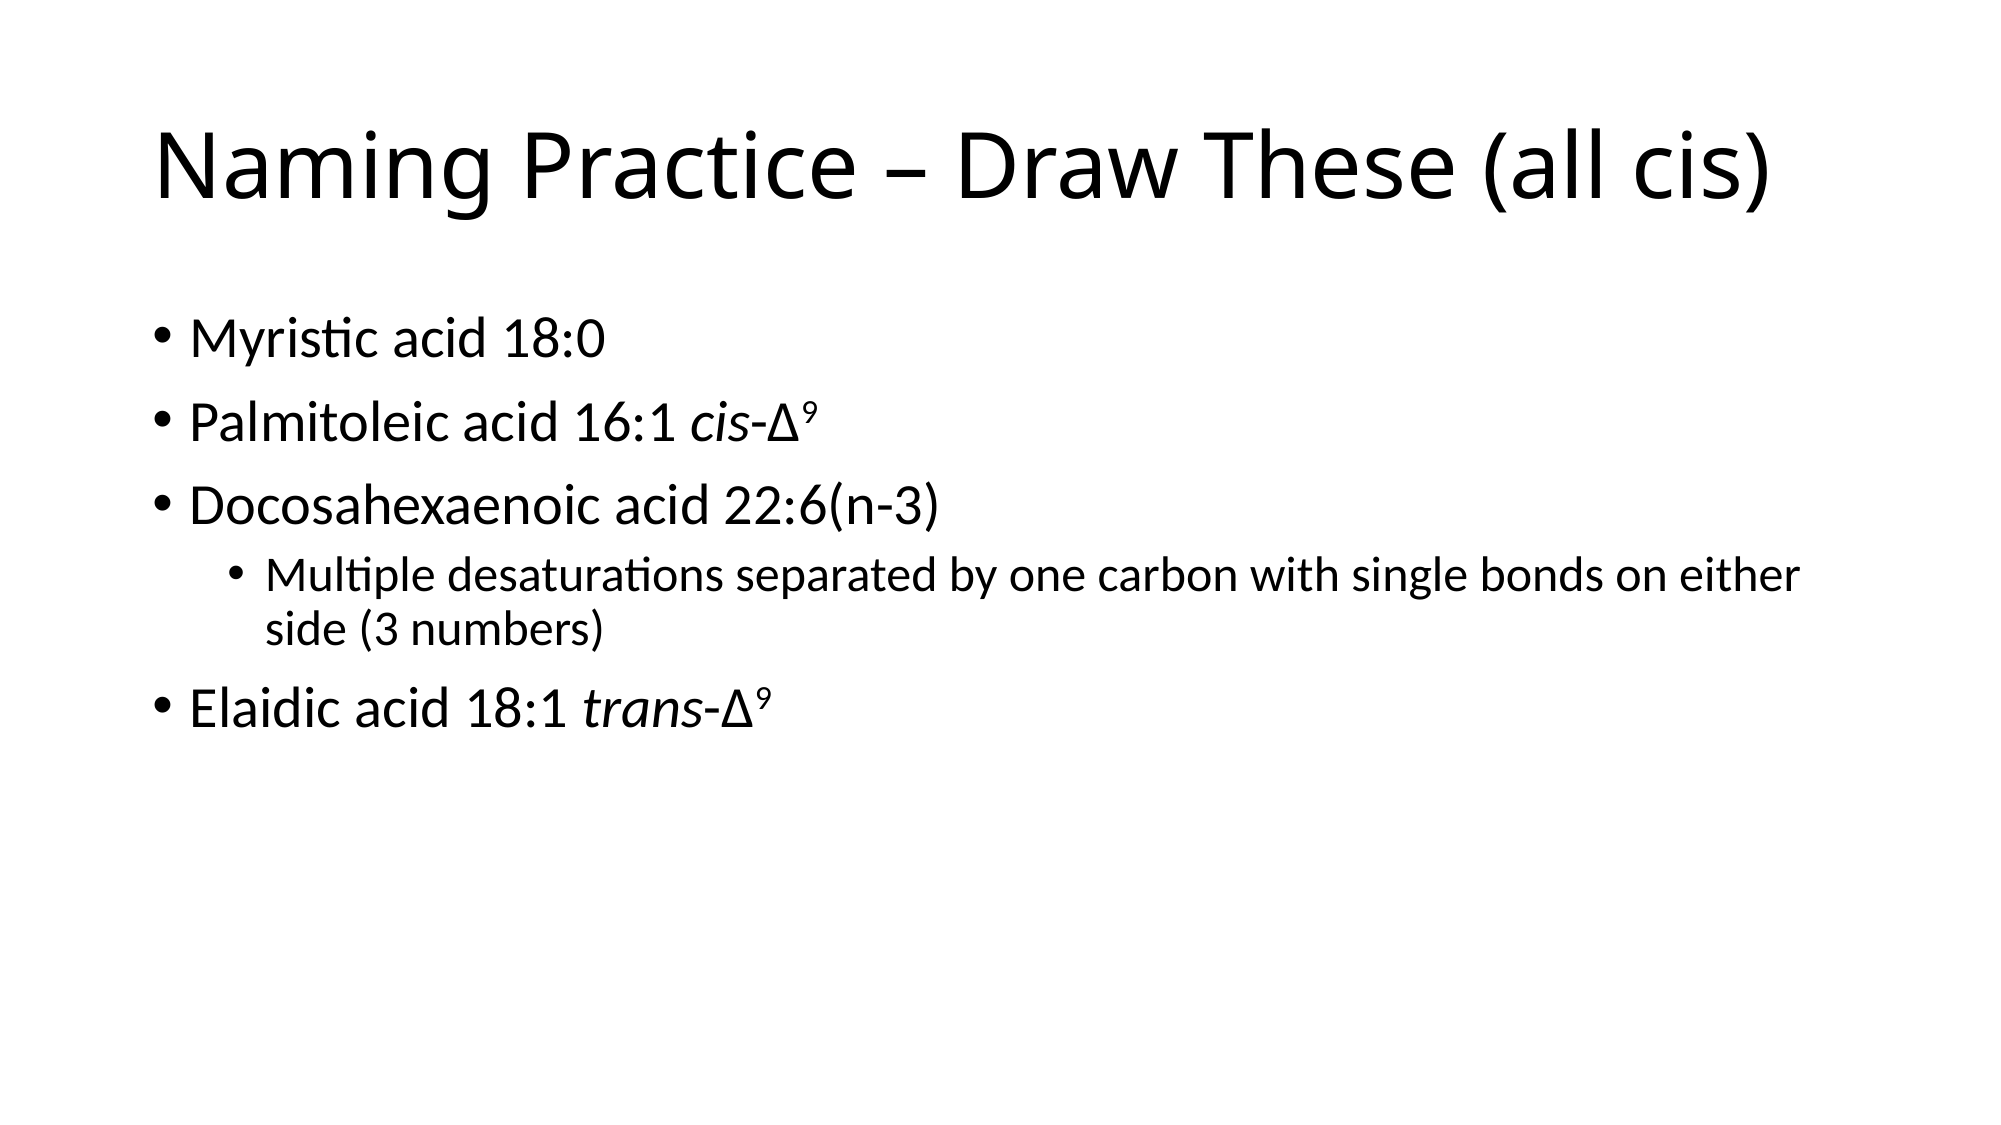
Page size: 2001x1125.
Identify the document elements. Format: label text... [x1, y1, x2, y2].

list Myristic acid 18:0 Palmitoleic acid 16:1 cis-Δ9 Docosahexaenoic acid 22:6(n-3) Multiple desaturations separated by one carbon with single bonds on either side (3 numbers) Elaidic acid 18:1 trans-Δ9 [137, 299, 1863, 1014]
title Naming Practice – Draw These (all cis) [137, 59, 1863, 278]
